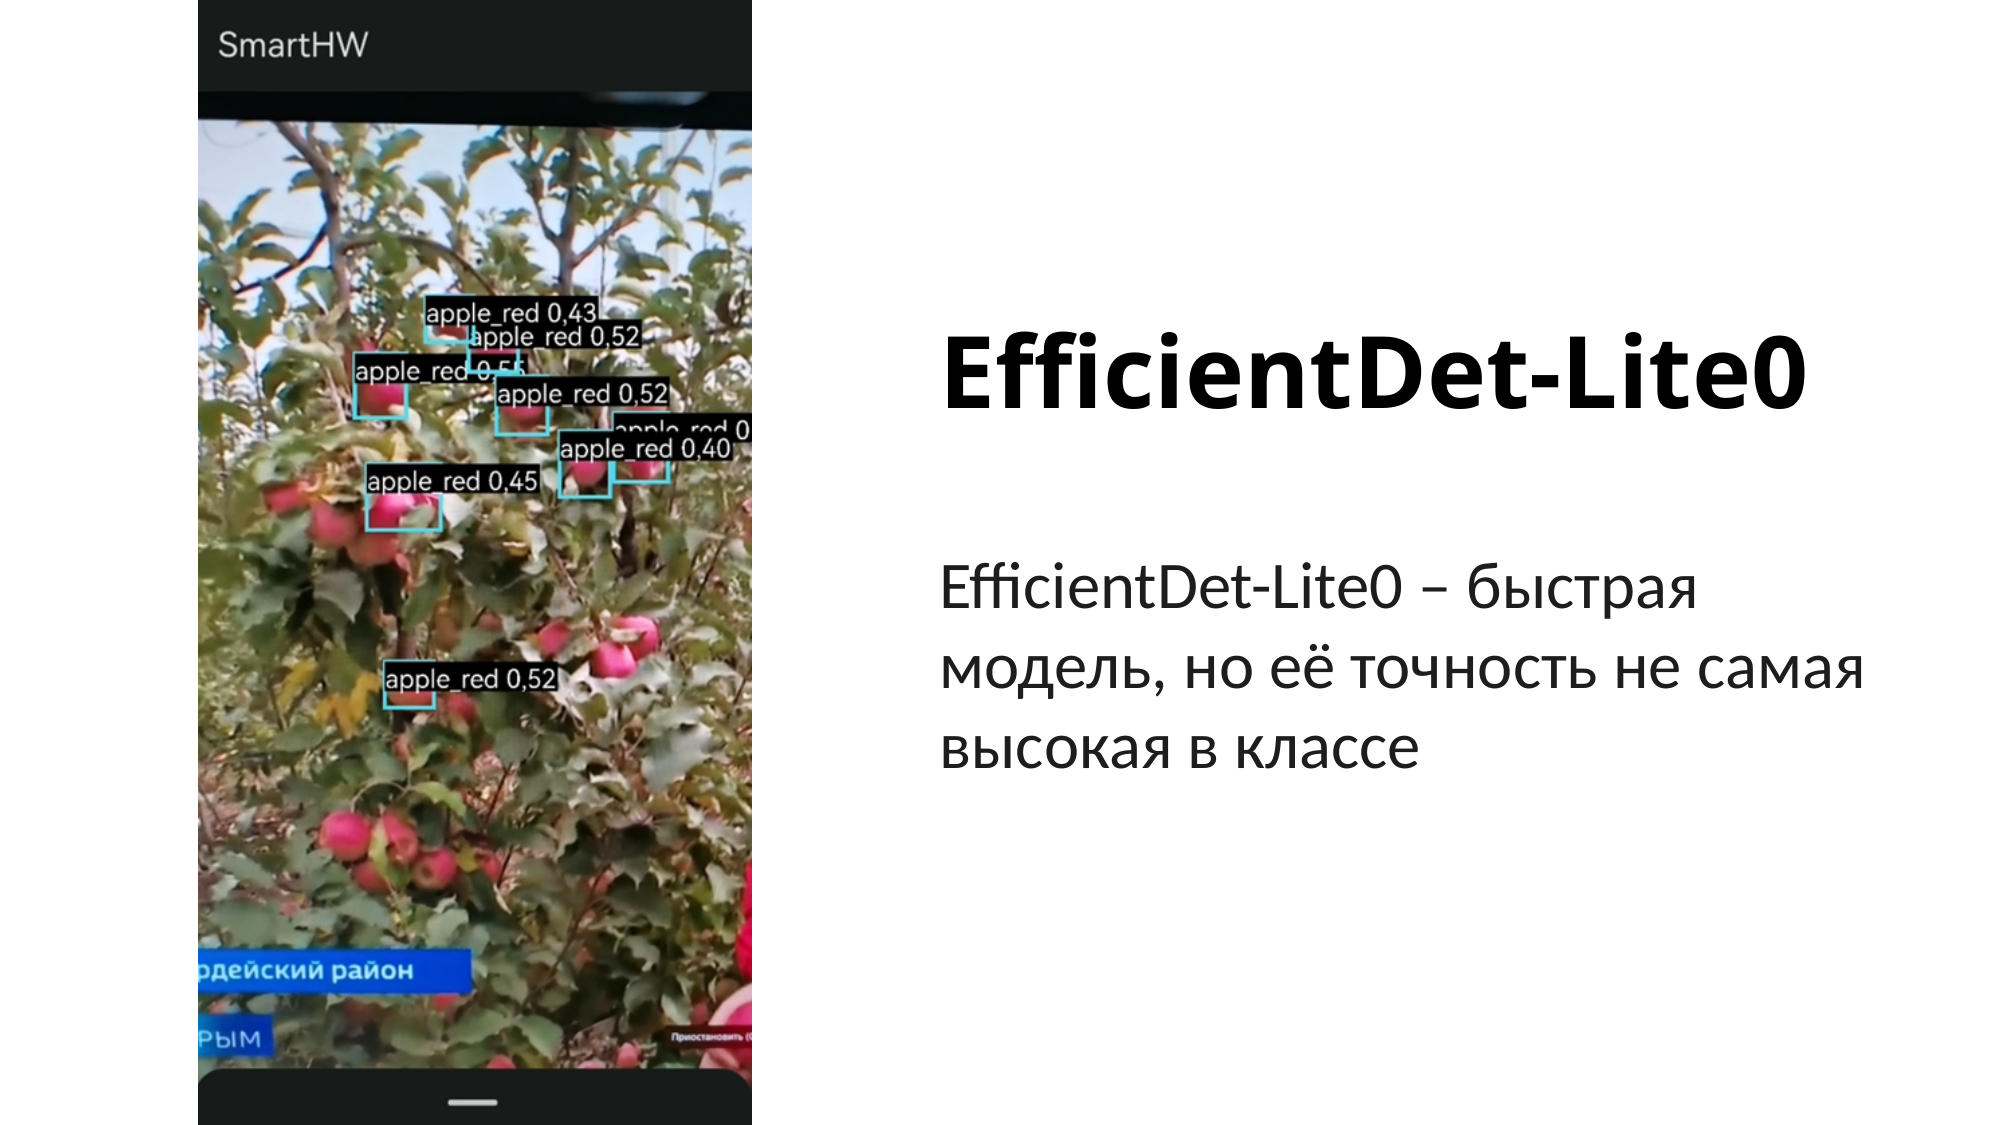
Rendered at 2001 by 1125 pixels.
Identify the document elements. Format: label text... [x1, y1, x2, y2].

text_box EfficientDet-Lite0 – быстрая модель, но её точность не самая высокая в классе [924, 534, 1898, 789]
text_box EfficientDet-Lite0 [924, 218, 1898, 534]
picture [198, 0, 752, 1125]
